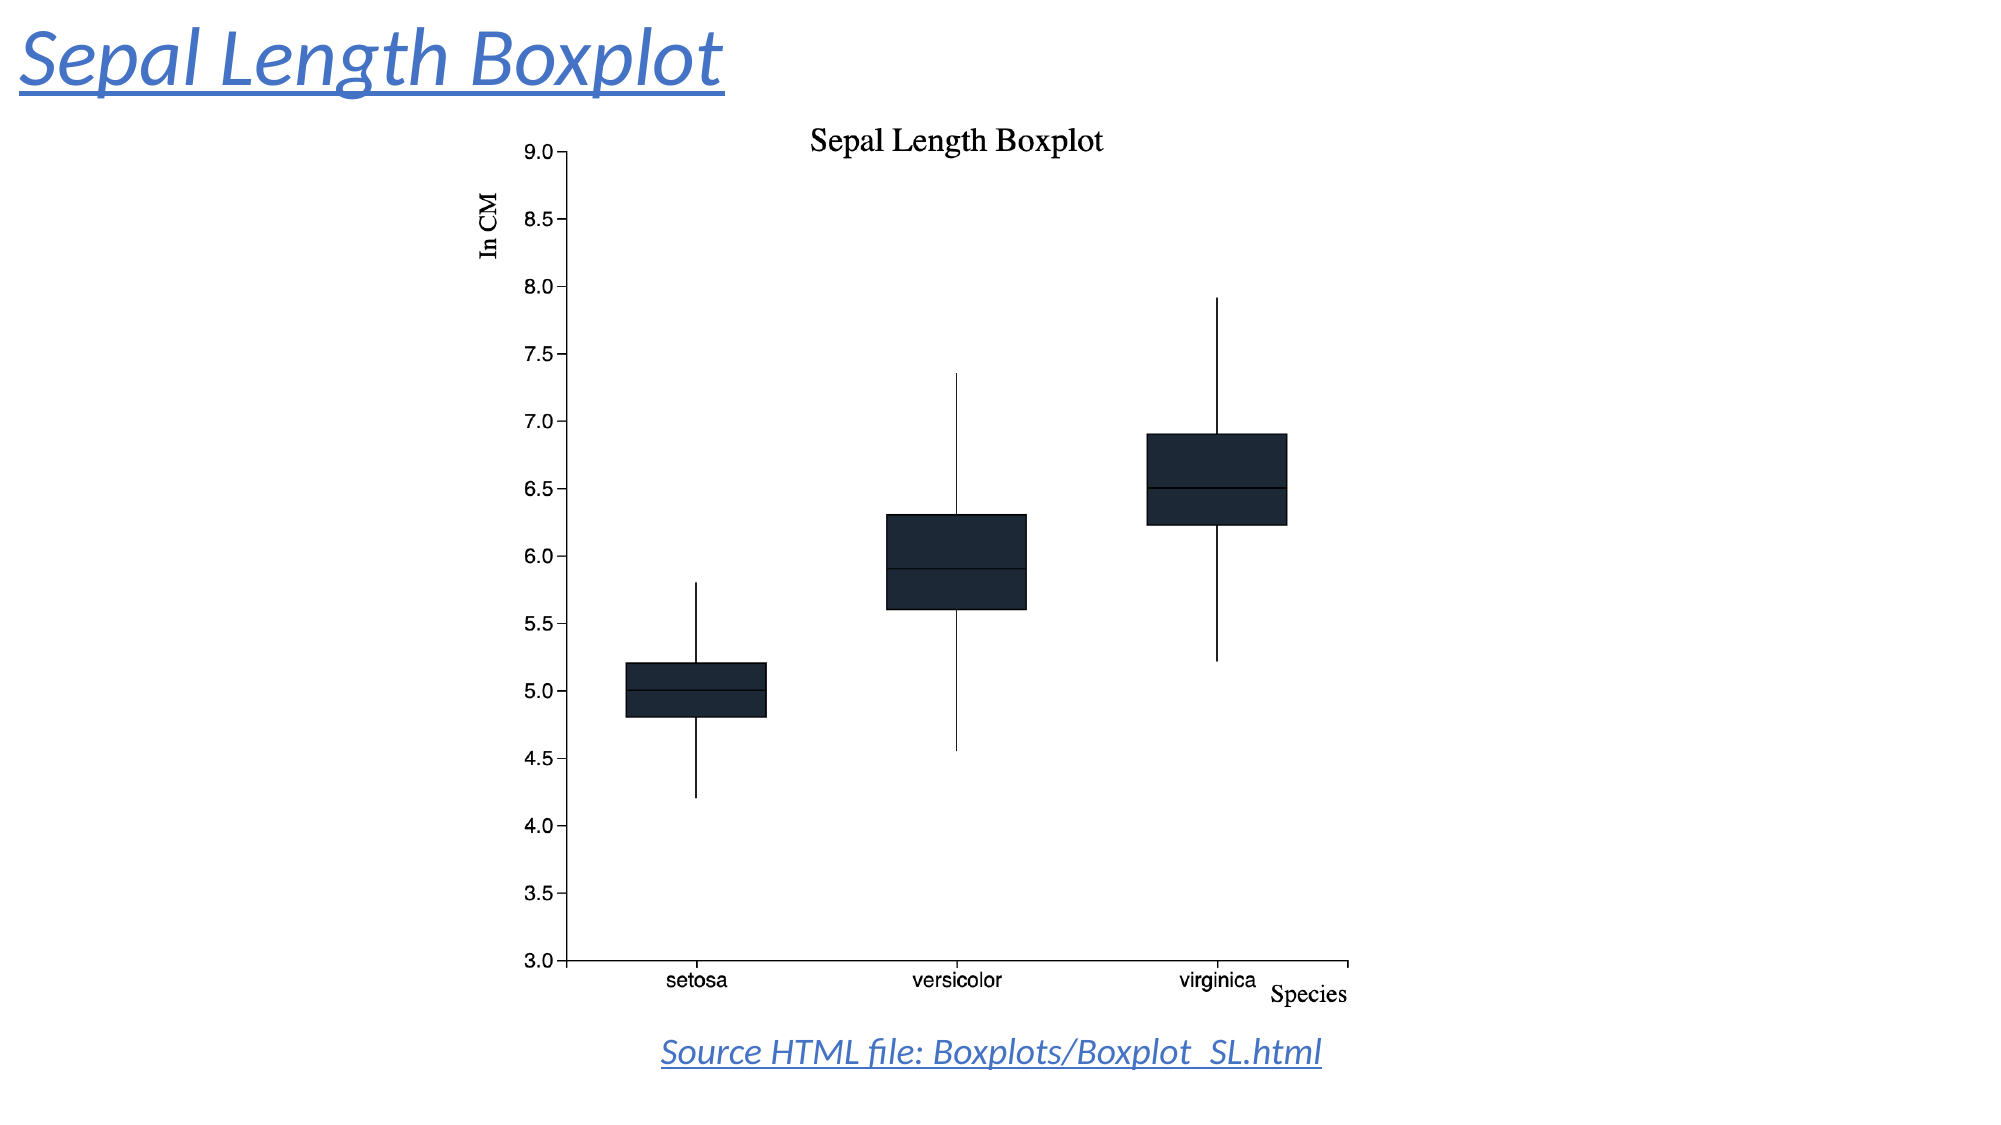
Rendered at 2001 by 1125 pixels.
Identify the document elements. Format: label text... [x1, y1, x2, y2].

picture [457, 101, 1381, 1023]
text_box Source HTML file: Boxplots/Boxplot_SL.html [645, 1023, 1338, 1080]
text_box Sepal Length Boxplot [4, 0, 740, 110]
